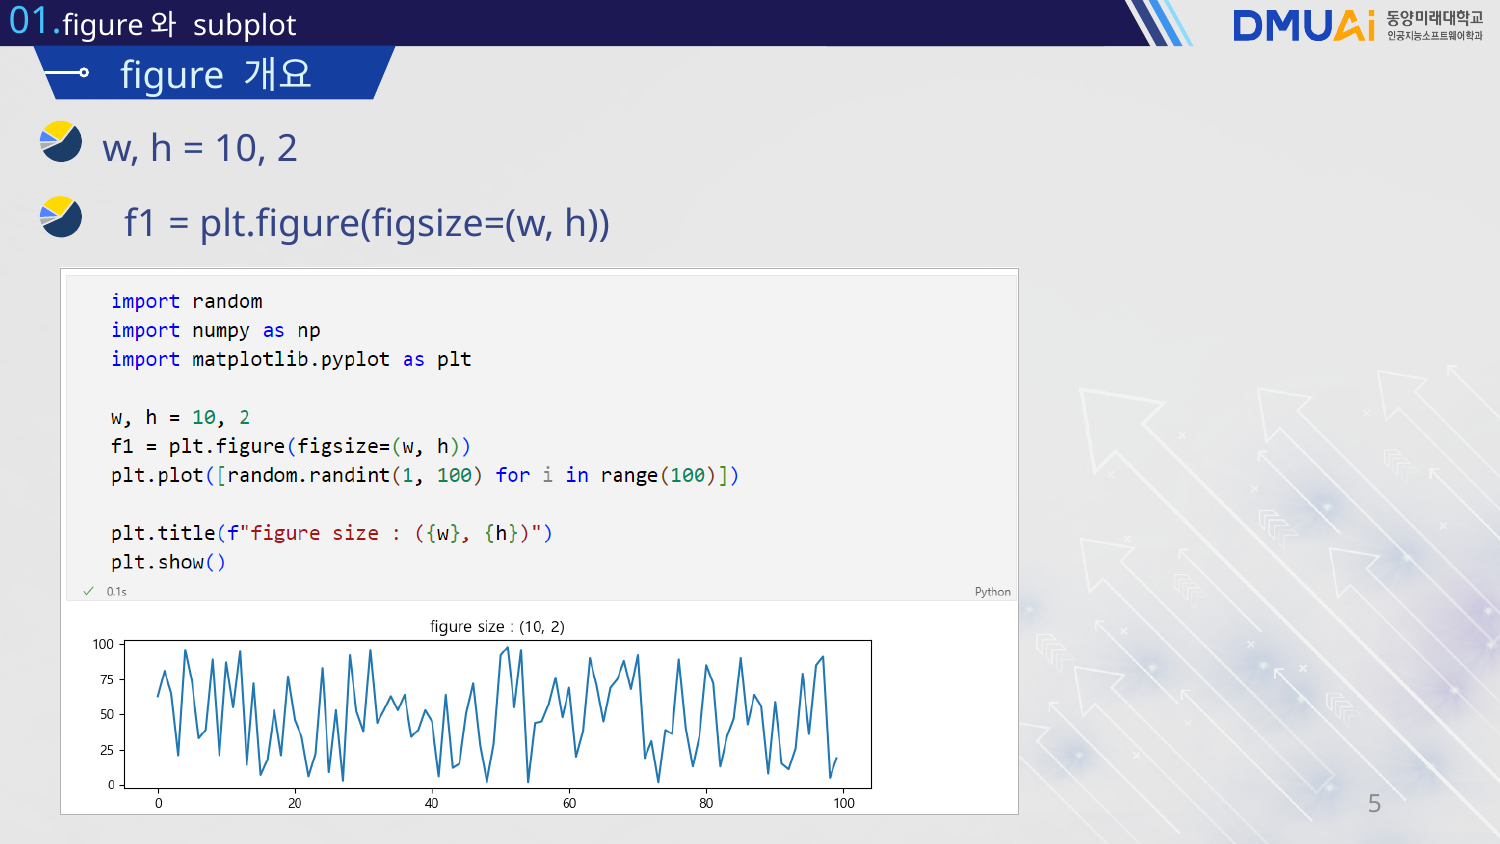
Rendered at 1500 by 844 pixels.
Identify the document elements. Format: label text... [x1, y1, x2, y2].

text_box [328, 43, 398, 102]
picture [0, 0, 1500, 844]
text_box figure 개요 [105, 43, 328, 104]
text_box [31, 43, 105, 102]
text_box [32, 114, 324, 178]
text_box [32, 189, 658, 253]
